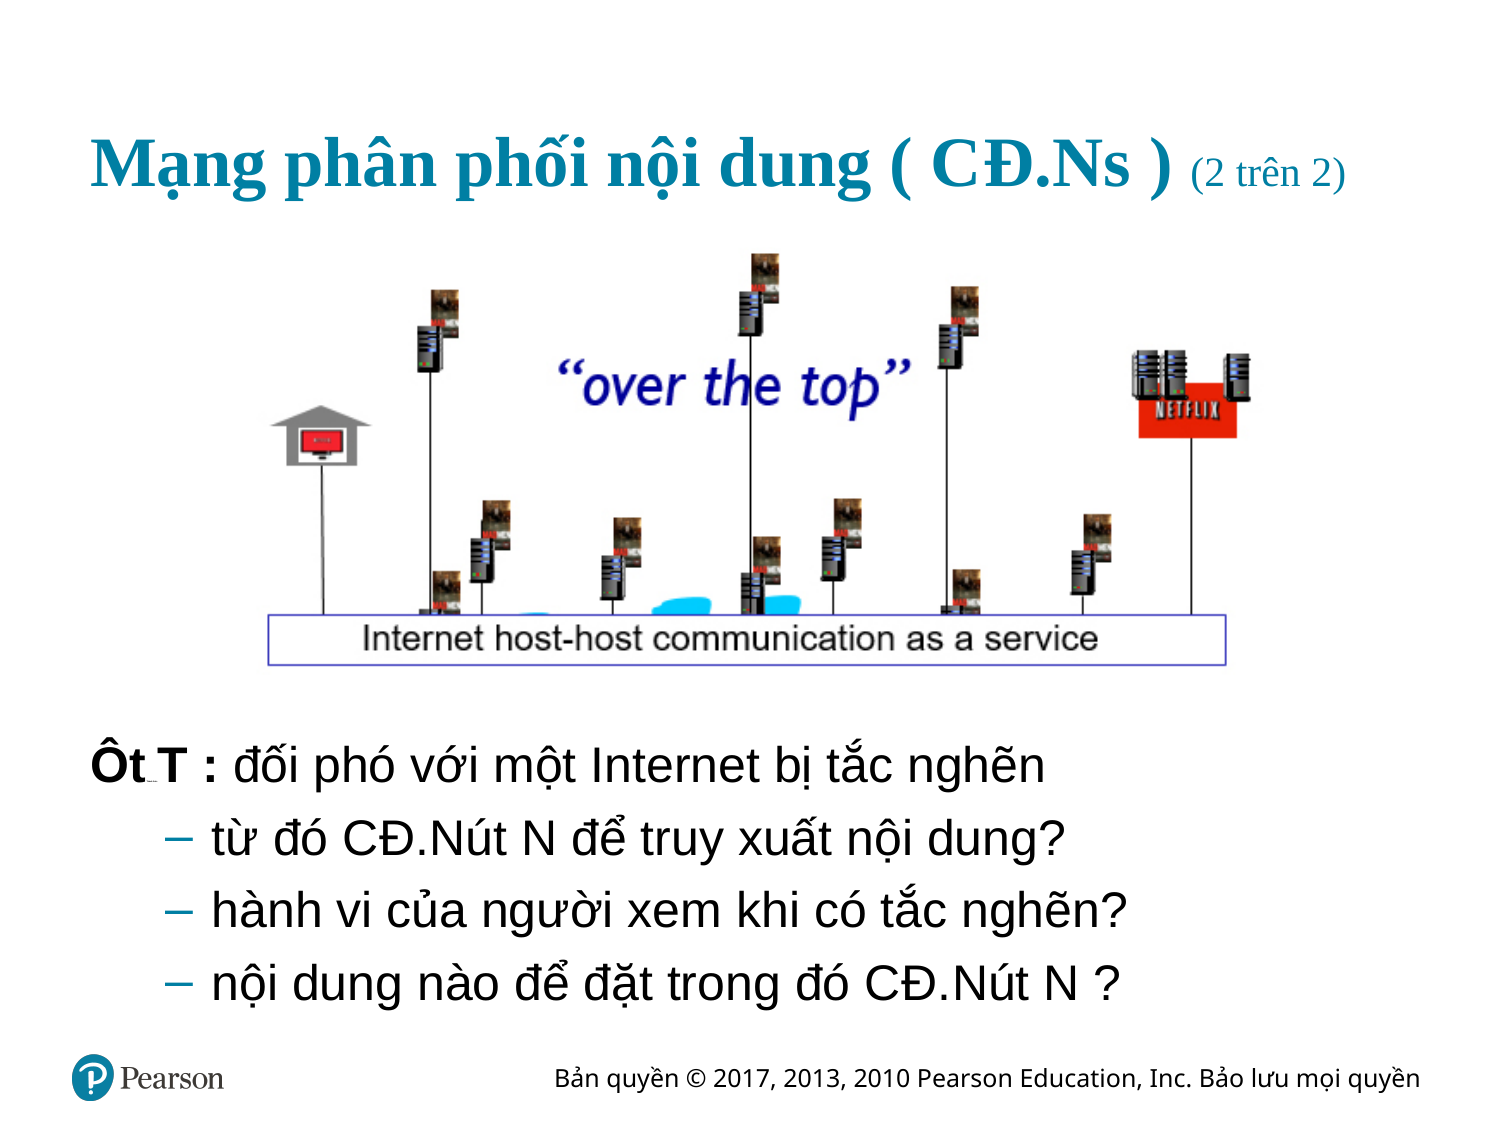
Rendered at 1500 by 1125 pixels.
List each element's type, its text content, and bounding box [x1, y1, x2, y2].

list Ô t Thách thức T : đối phó với một Internet bị tắc nghẽn từ đó C Đ. Nút N để truy xuất nội dung? hành vi của người xem khi có tắc nghẽn? nội dung nào để đặt trong đó C Đ. Nút N ? [75, 717, 1425, 1005]
picture [80, 1063, 106, 1088]
picture [98, 1054, 224, 1101]
picture [72, 1054, 88, 1070]
picture [229, 246, 1271, 687]
picture [72, 1087, 83, 1101]
title Mạng phân phối nội dung ( C Đ. N s ) (2 trên 2) [75, 35, 1456, 216]
